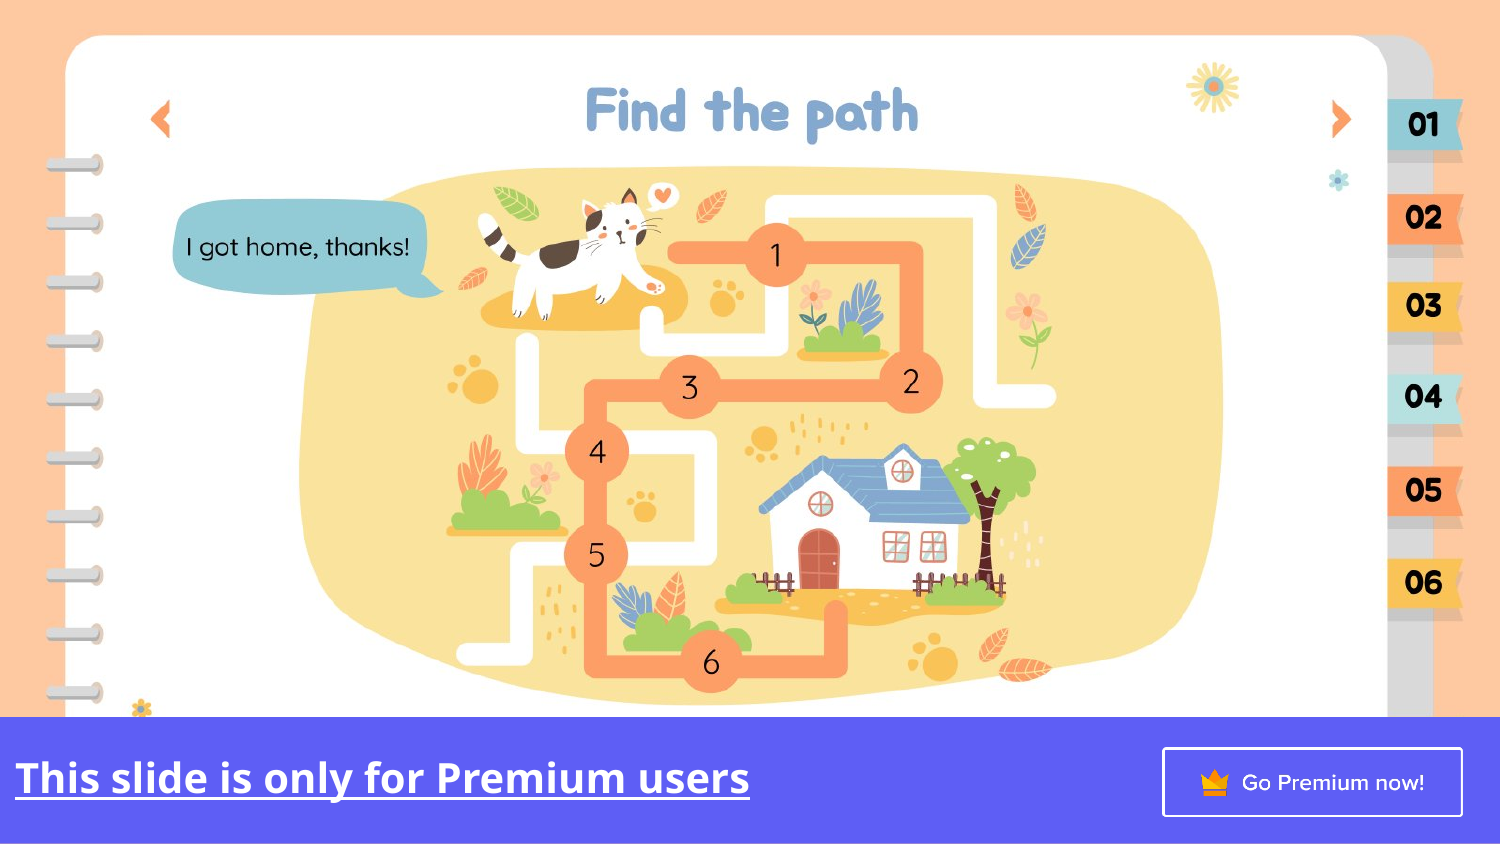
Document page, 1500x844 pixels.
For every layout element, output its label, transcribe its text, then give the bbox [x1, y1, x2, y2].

text_box This slide is only for Premium users [0, 717, 1500, 844]
picture [0, 0, 1500, 717]
picture [1162, 747, 1463, 817]
